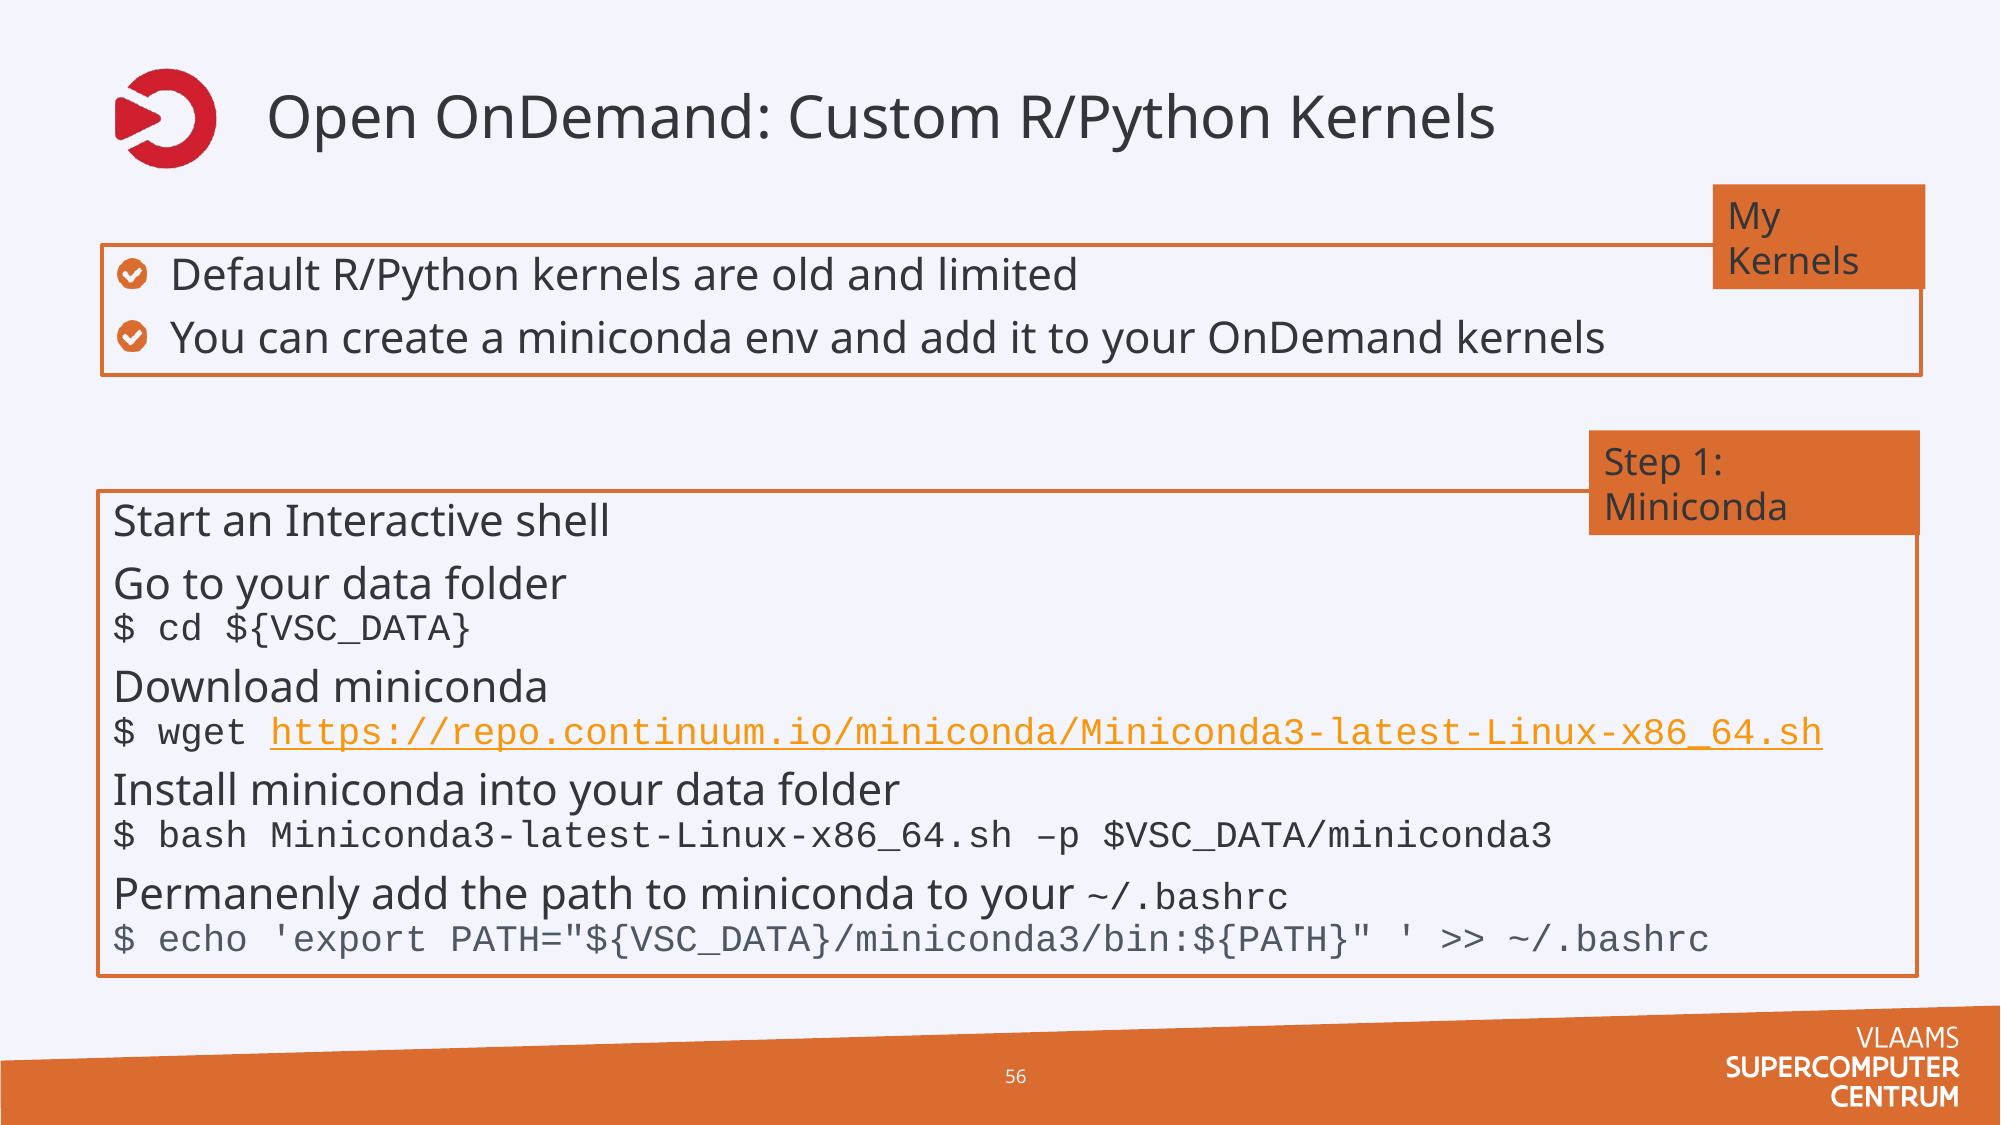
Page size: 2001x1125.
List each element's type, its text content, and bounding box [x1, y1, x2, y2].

text_box 56 [958, 1047, 1042, 1108]
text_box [98, 430, 1920, 976]
picture [1725, 1021, 1960, 1117]
text_box Open OnDemand: Custom R/Python Kernels [118, 54, 1520, 184]
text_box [102, 184, 1926, 375]
picture [102, 54, 230, 183]
